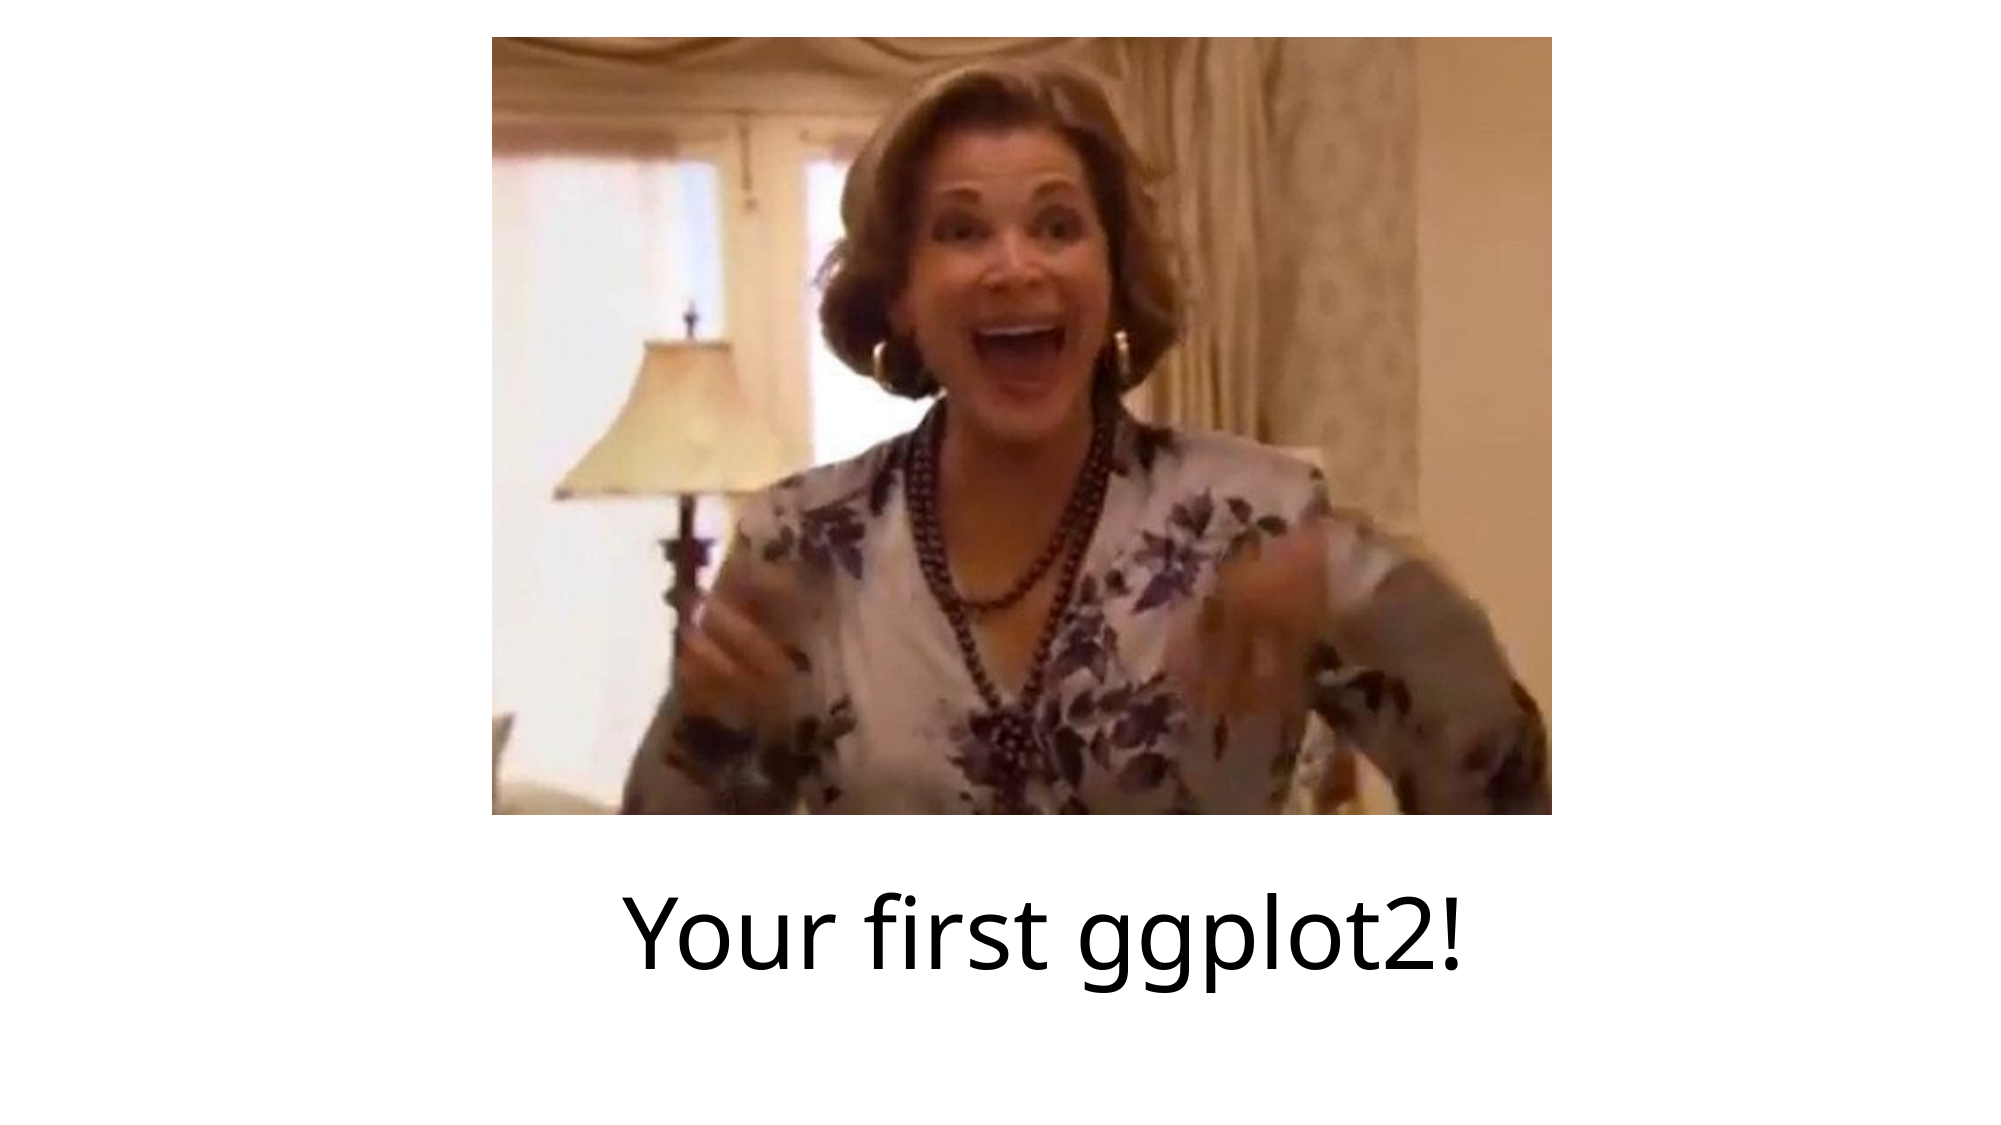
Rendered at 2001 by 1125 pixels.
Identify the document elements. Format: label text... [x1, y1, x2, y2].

picture [492, 37, 1552, 815]
text_box Your first ggplot2! [607, 862, 1481, 998]
